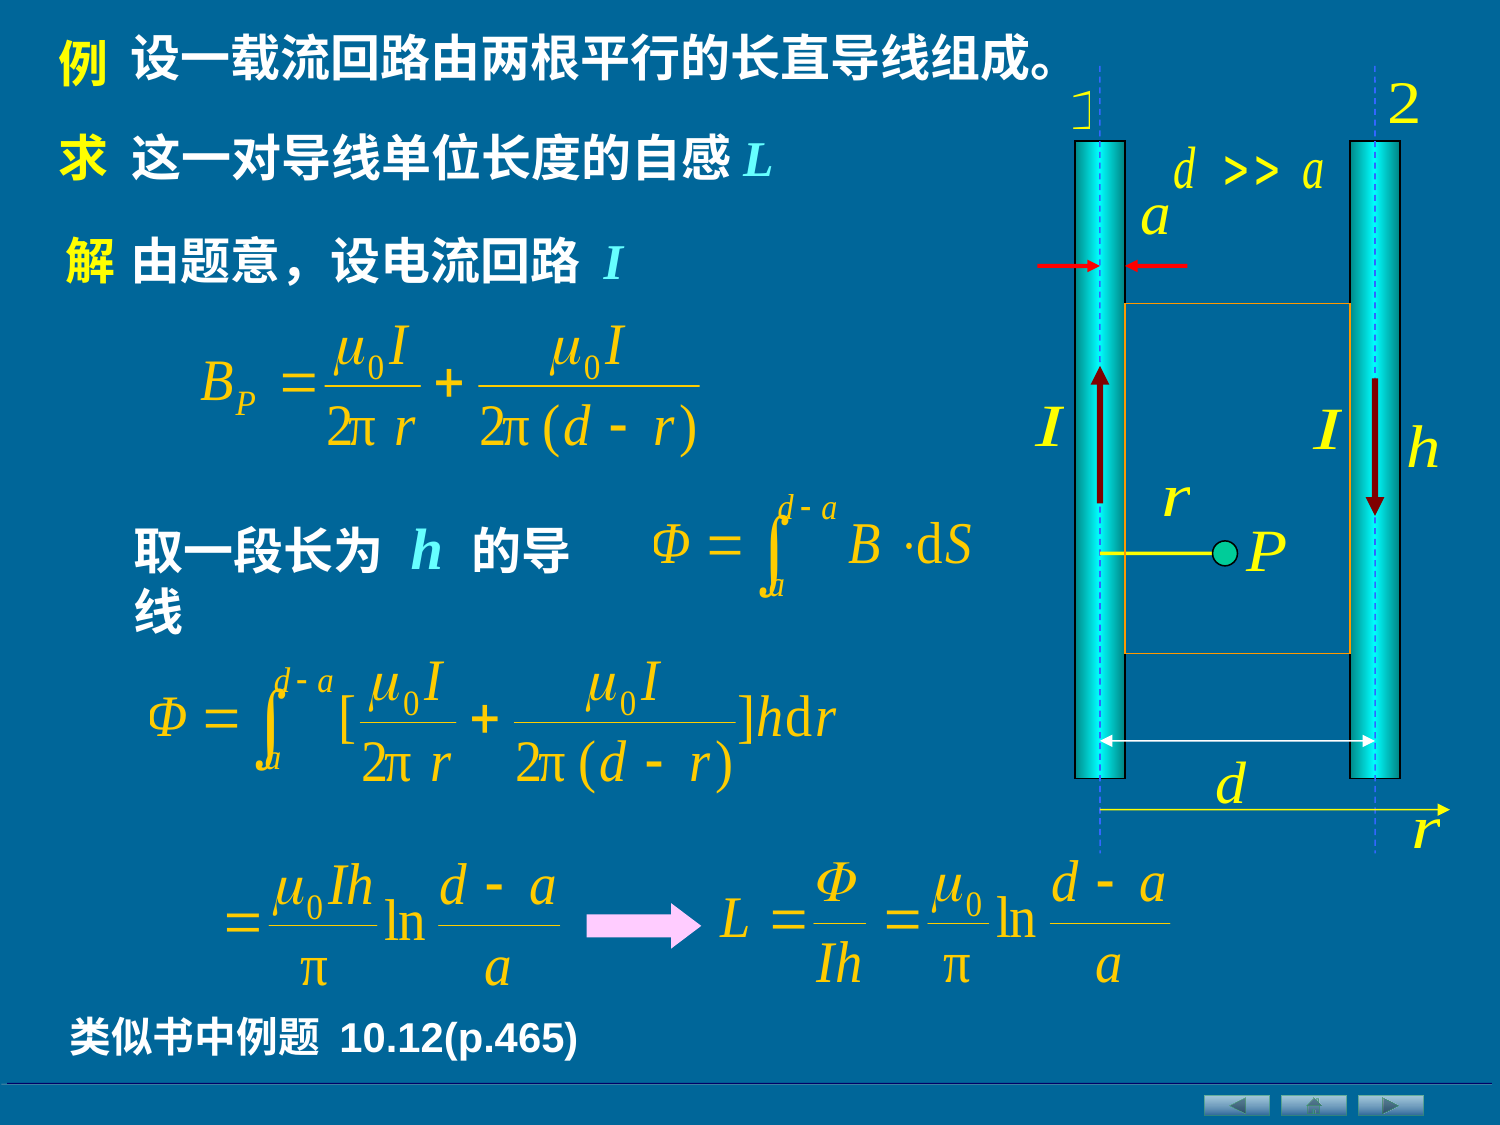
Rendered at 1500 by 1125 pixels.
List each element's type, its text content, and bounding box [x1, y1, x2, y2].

text_box [1368, 378, 1382, 516]
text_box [1170, 141, 1336, 194]
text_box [150, 650, 843, 799]
text_box [1099, 734, 1375, 748]
text_box 取一段长为 h 的导线 [118, 503, 632, 649]
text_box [1066, 81, 1091, 133]
text_box [1093, 365, 1107, 504]
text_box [715, 851, 1174, 987]
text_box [1136, 201, 1175, 241]
text_box [1037, 259, 1100, 273]
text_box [1402, 419, 1439, 473]
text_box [195, 314, 704, 463]
text_box 由题意，设电流回路 I [115, 222, 694, 297]
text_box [218, 854, 565, 990]
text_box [1307, 403, 1342, 453]
text_box 设一载流回路由两根平行的长直导线组成。 [115, 18, 1141, 94]
text_box 解 [50, 222, 115, 297]
text_box [1074, 140, 1125, 779]
text_box 类似书中例题 10.12(p.465) [54, 1003, 594, 1069]
text_box [587, 904, 700, 948]
text_box 例 [43, 24, 194, 100]
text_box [1240, 525, 1288, 575]
text_box [1257, 803, 1450, 815]
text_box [1211, 755, 1254, 808]
text_box [1125, 259, 1188, 273]
text_box 求 这一对导线单位长度的自感L [43, 118, 816, 194]
text_box [1124, 303, 1350, 654]
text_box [1408, 815, 1440, 852]
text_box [1383, 75, 1420, 127]
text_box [1158, 482, 1190, 519]
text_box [654, 487, 982, 601]
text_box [1029, 400, 1064, 450]
text_box [1350, 140, 1400, 779]
